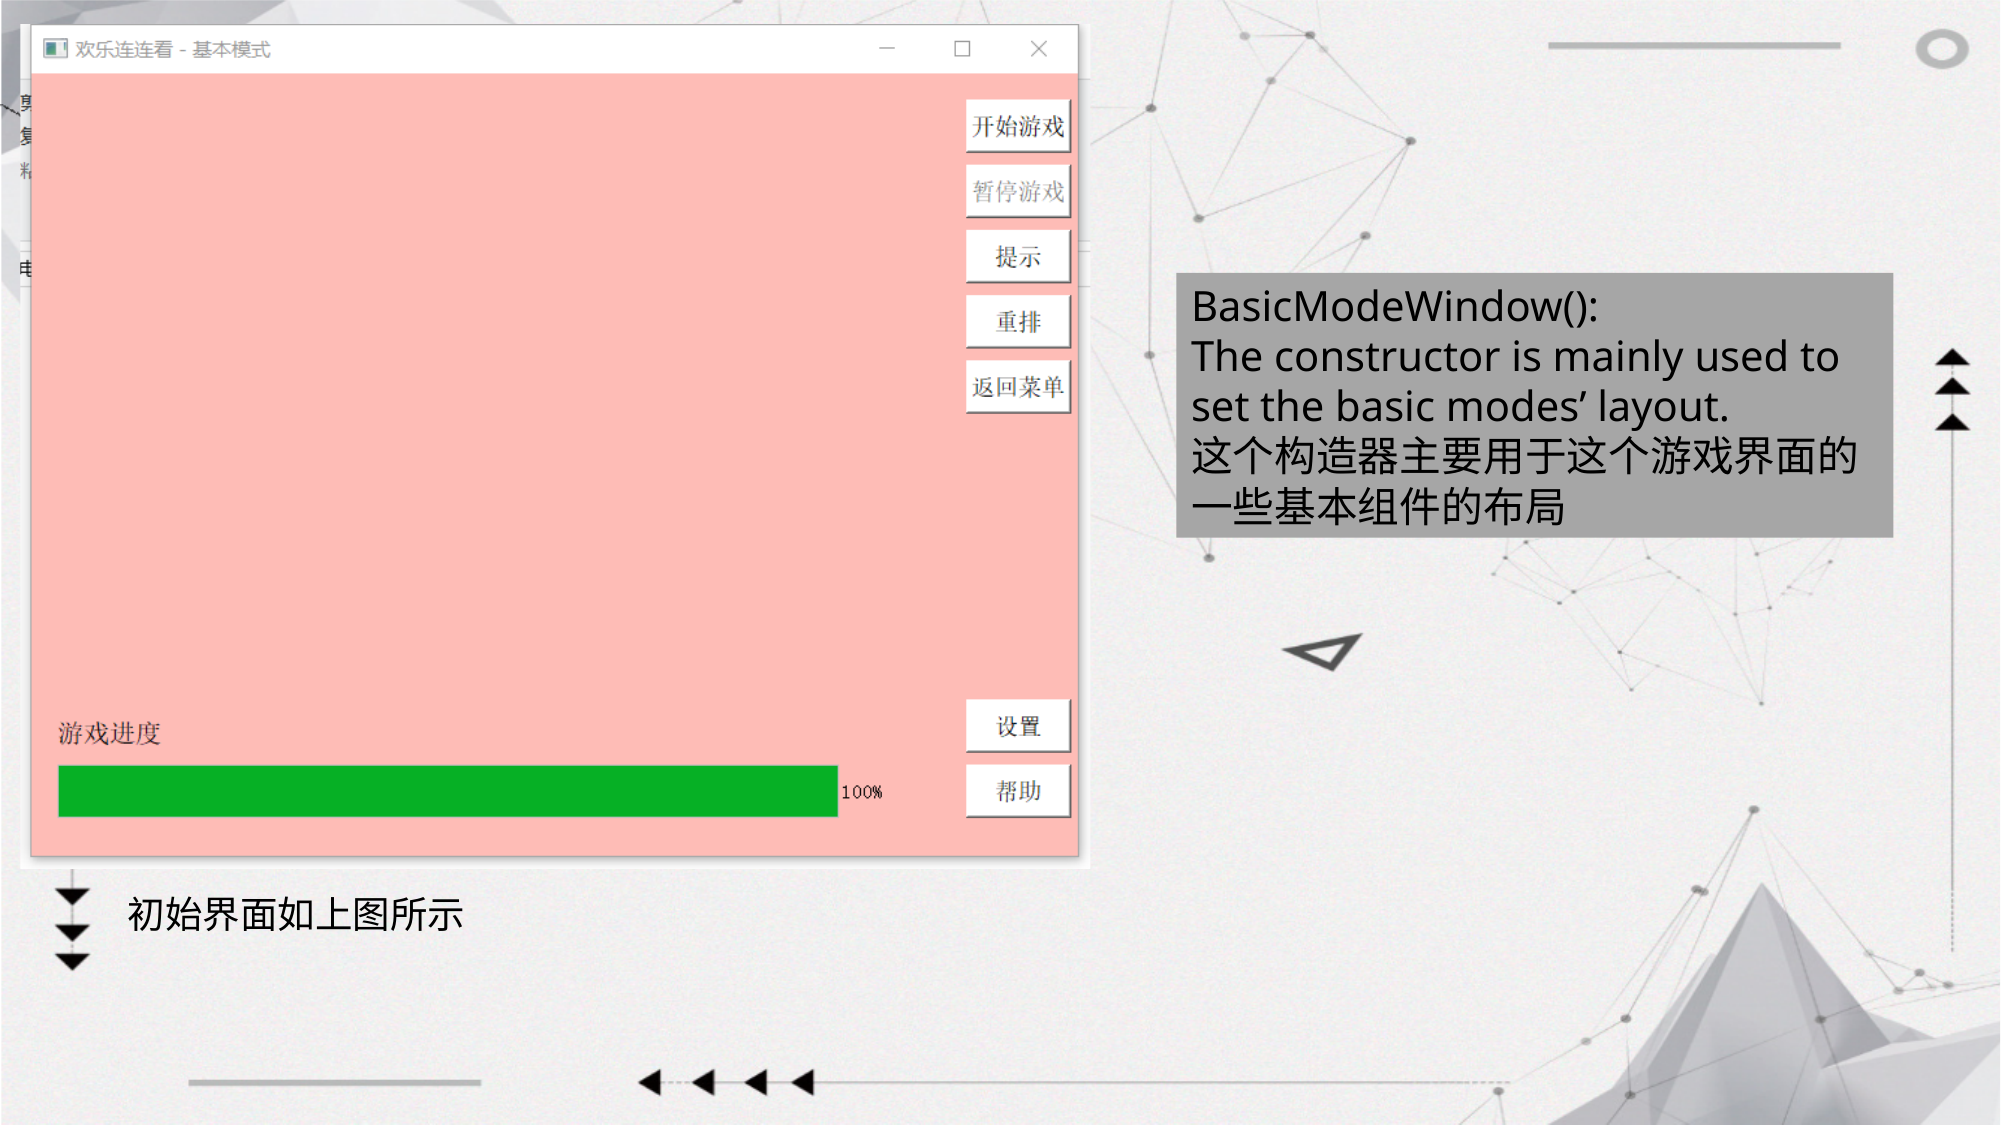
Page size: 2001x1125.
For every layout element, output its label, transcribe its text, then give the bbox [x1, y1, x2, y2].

picture [0, 0, 2001, 1125]
text_box 初始界面如上图所示 [112, 883, 443, 944]
text_box BasicModeWindow(): The constructor is mainly used to set the basic modes’ layout. 这个构造器主要用于这个游戏界面的一些基本组件的布局 [1569, 272, 1894, 538]
